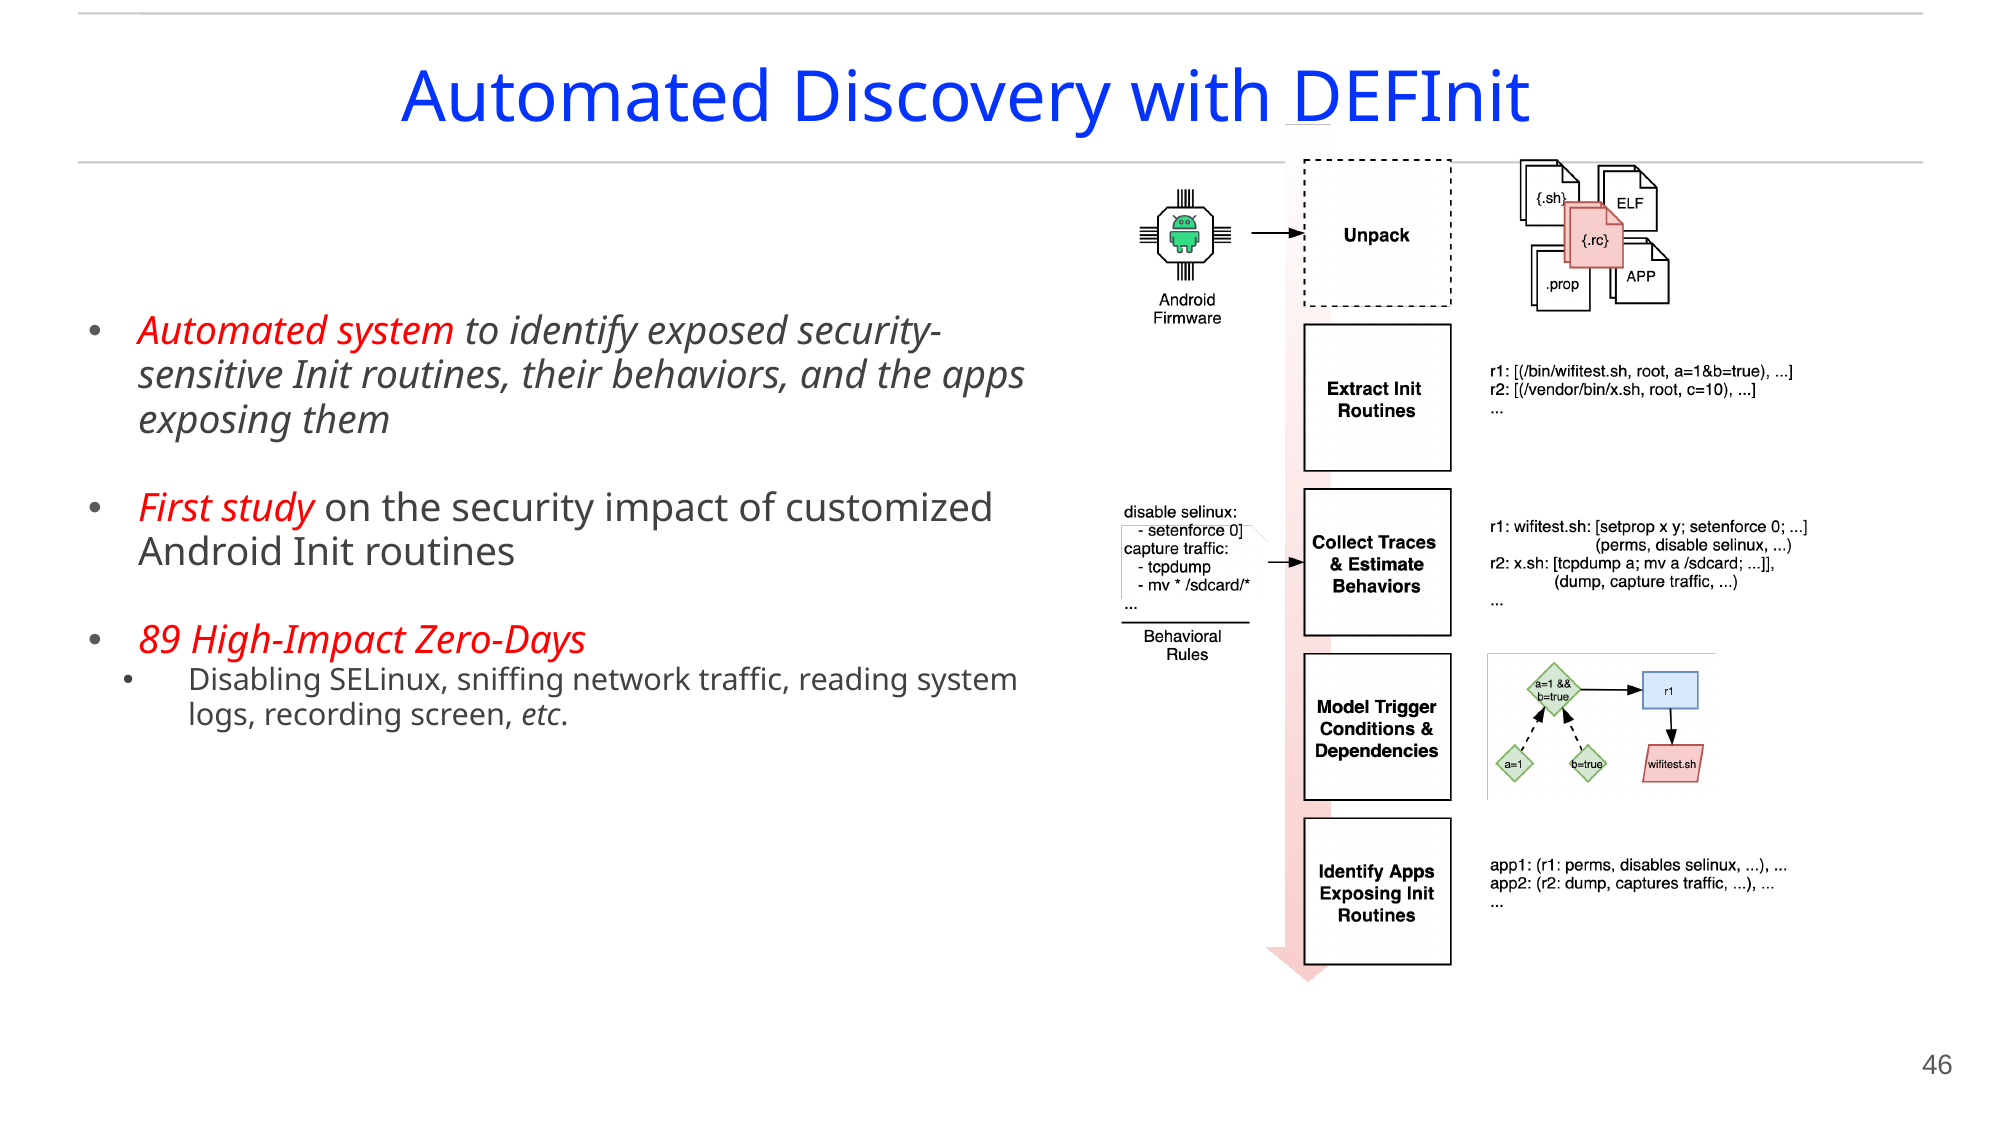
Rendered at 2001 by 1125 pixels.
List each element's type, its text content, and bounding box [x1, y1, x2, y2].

picture [1102, 104, 1854, 1000]
title Automated Discovery with DEFInit [34, 30, 1899, 156]
list Automated system to identify exposed security-sensitive Init routines, their behaviors, and the apps exposing them First study on the security impact of customized Android Init routines 89 High-Impact Zero-Days Disabling SELinux, sniffing network traffic, reading system logs, recording screen, etc. [68, 289, 1057, 875]
slide_number 46 [1853, 1019, 1974, 1106]
